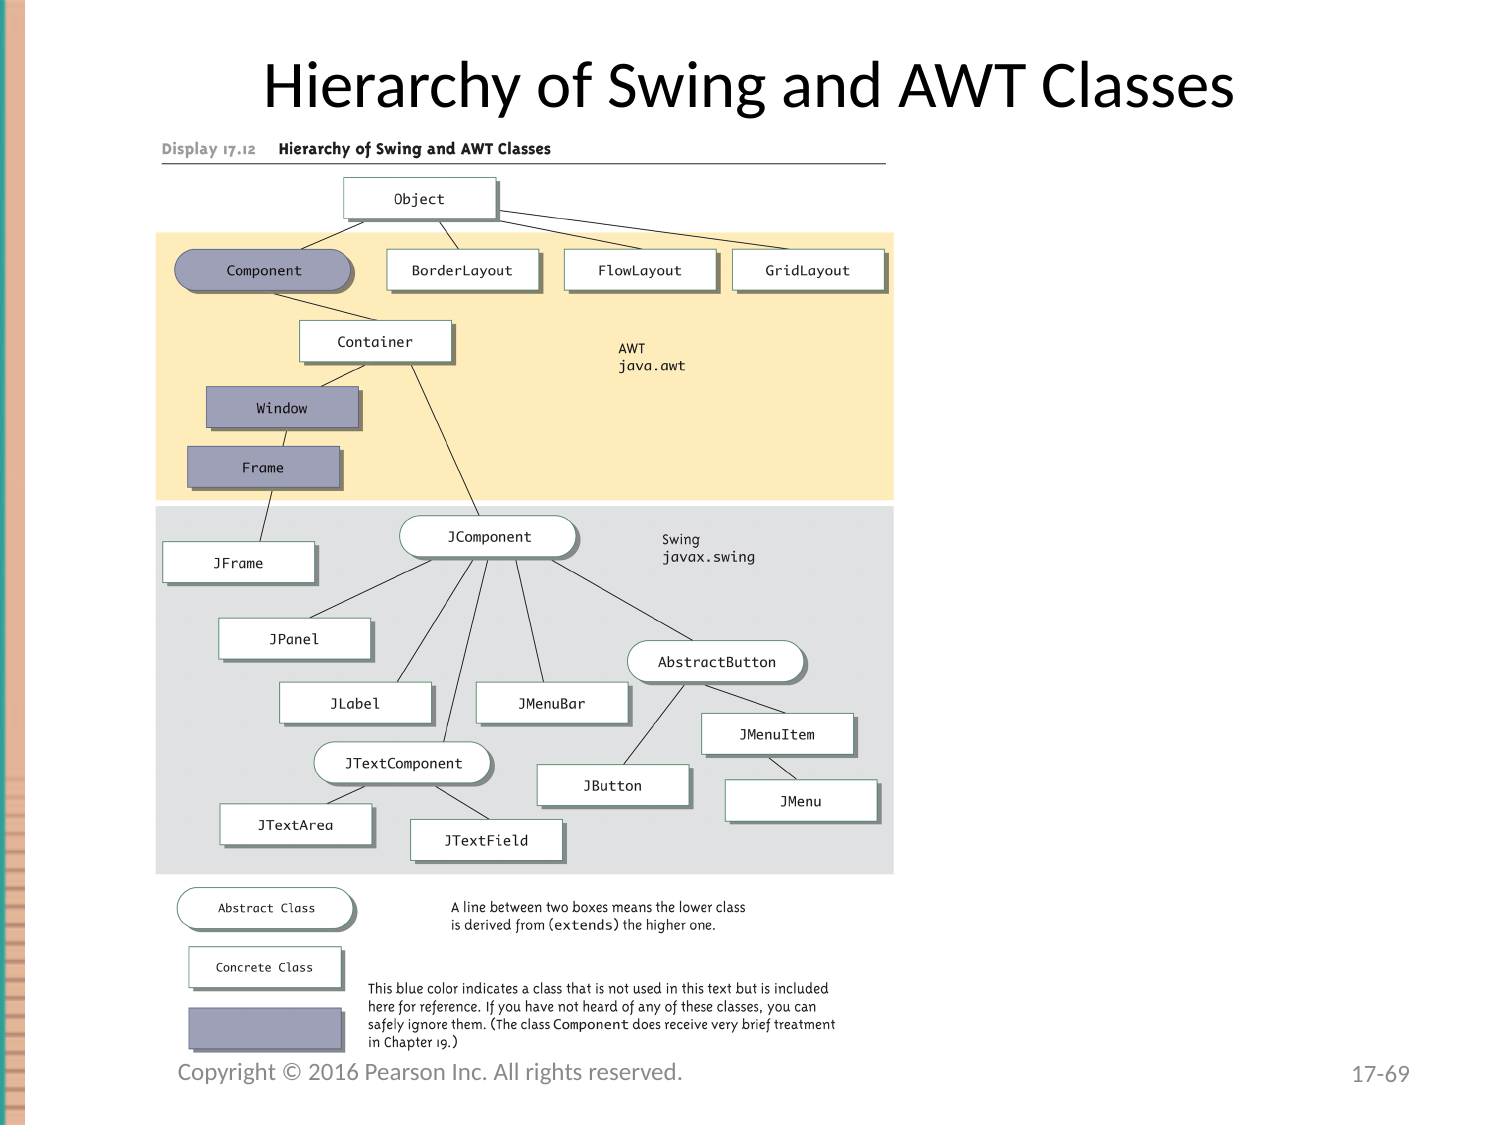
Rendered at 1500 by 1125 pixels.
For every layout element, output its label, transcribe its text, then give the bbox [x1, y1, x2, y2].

picture [137, 135, 912, 1055]
footer Copyright © 2016 Pearson Inc. All rights reserved. [75, 1040, 788, 1100]
slide_number 17-69 [1074, 1042, 1425, 1103]
picture [0, 0, 25, 1125]
title Hierarchy of Swing and AWT Classes [75, 0, 1425, 175]
